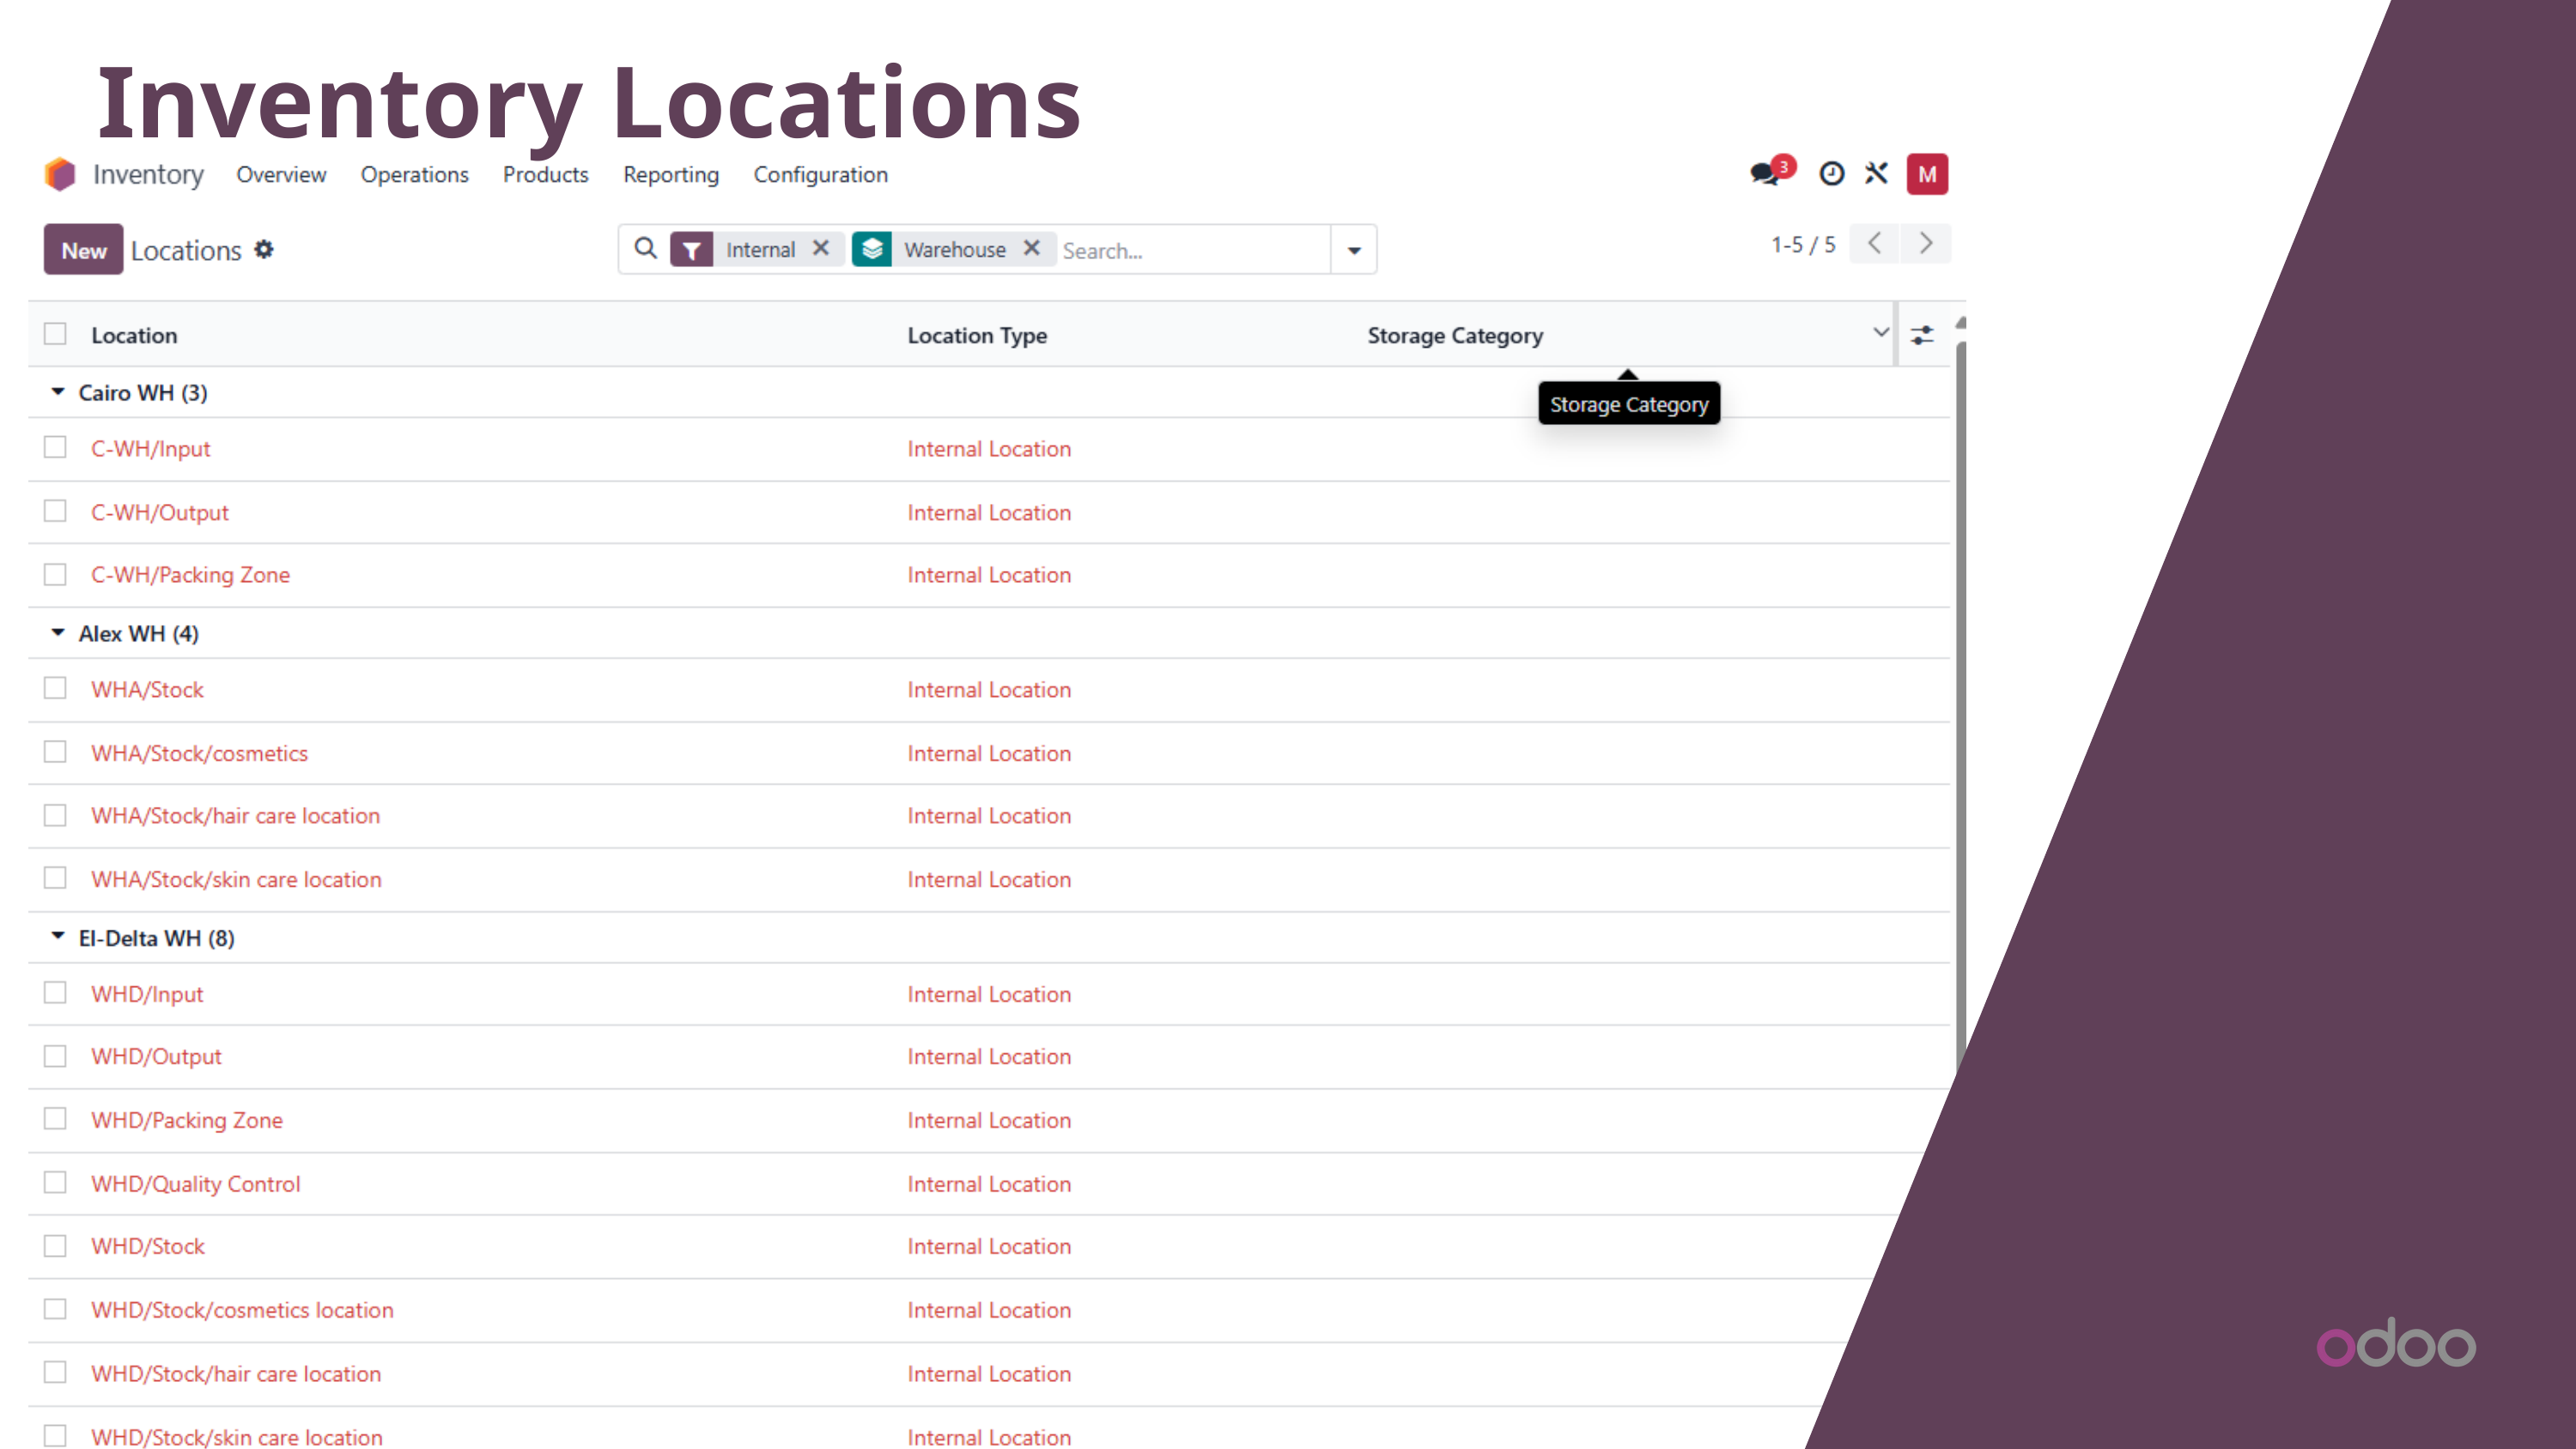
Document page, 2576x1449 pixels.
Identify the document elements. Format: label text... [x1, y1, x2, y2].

text_box Inventory Locations [0, 20, 1206, 158]
text_box [27, 144, 1790, 1449]
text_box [1795, 0, 2576, 1449]
